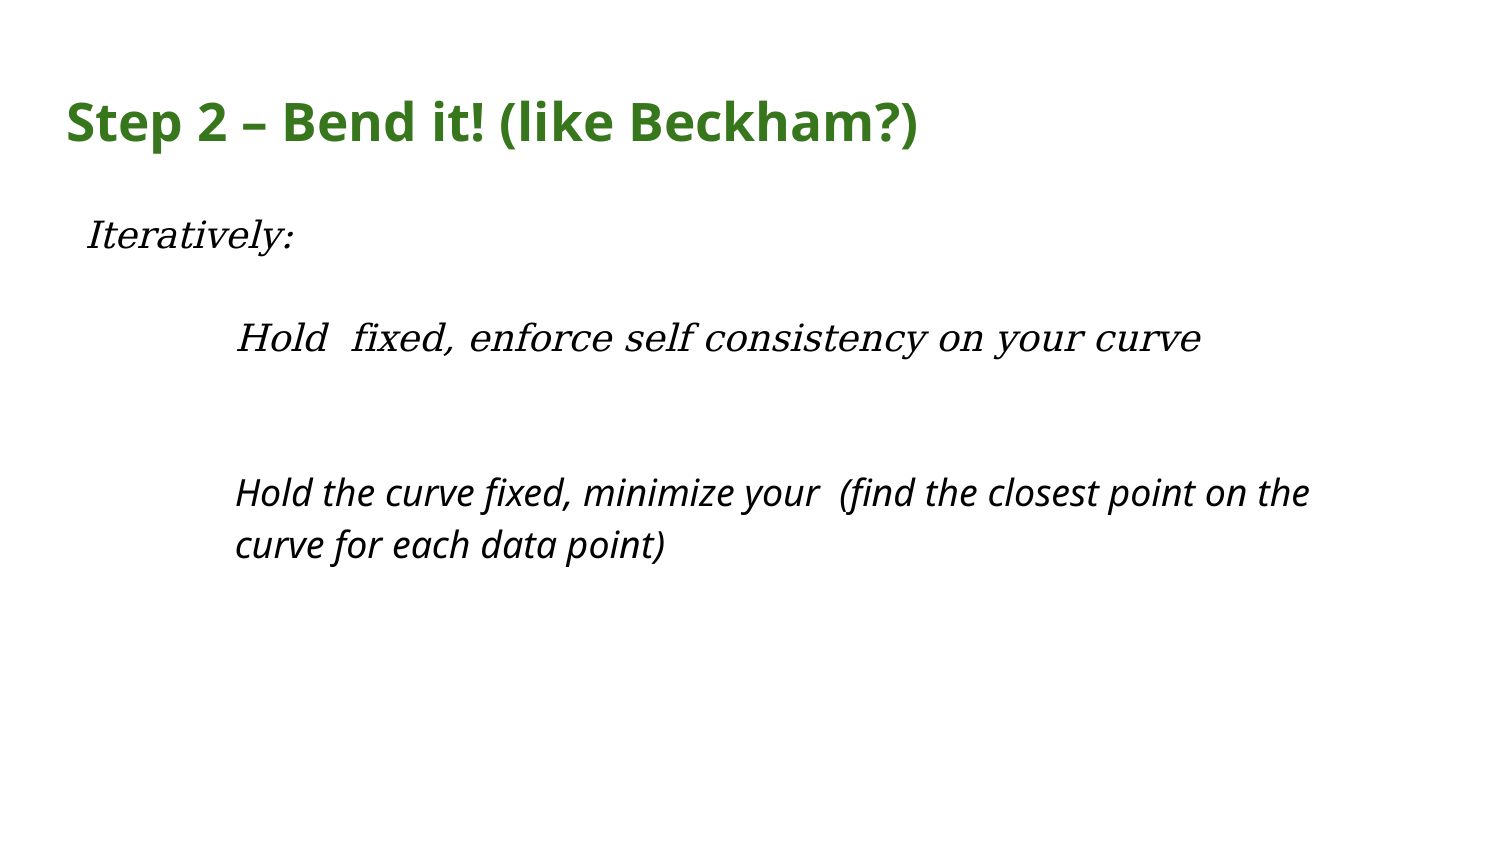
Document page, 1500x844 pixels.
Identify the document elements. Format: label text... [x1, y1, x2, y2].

title Step 2 – Bend it! (like Beckham?) [51, 72, 1449, 167]
